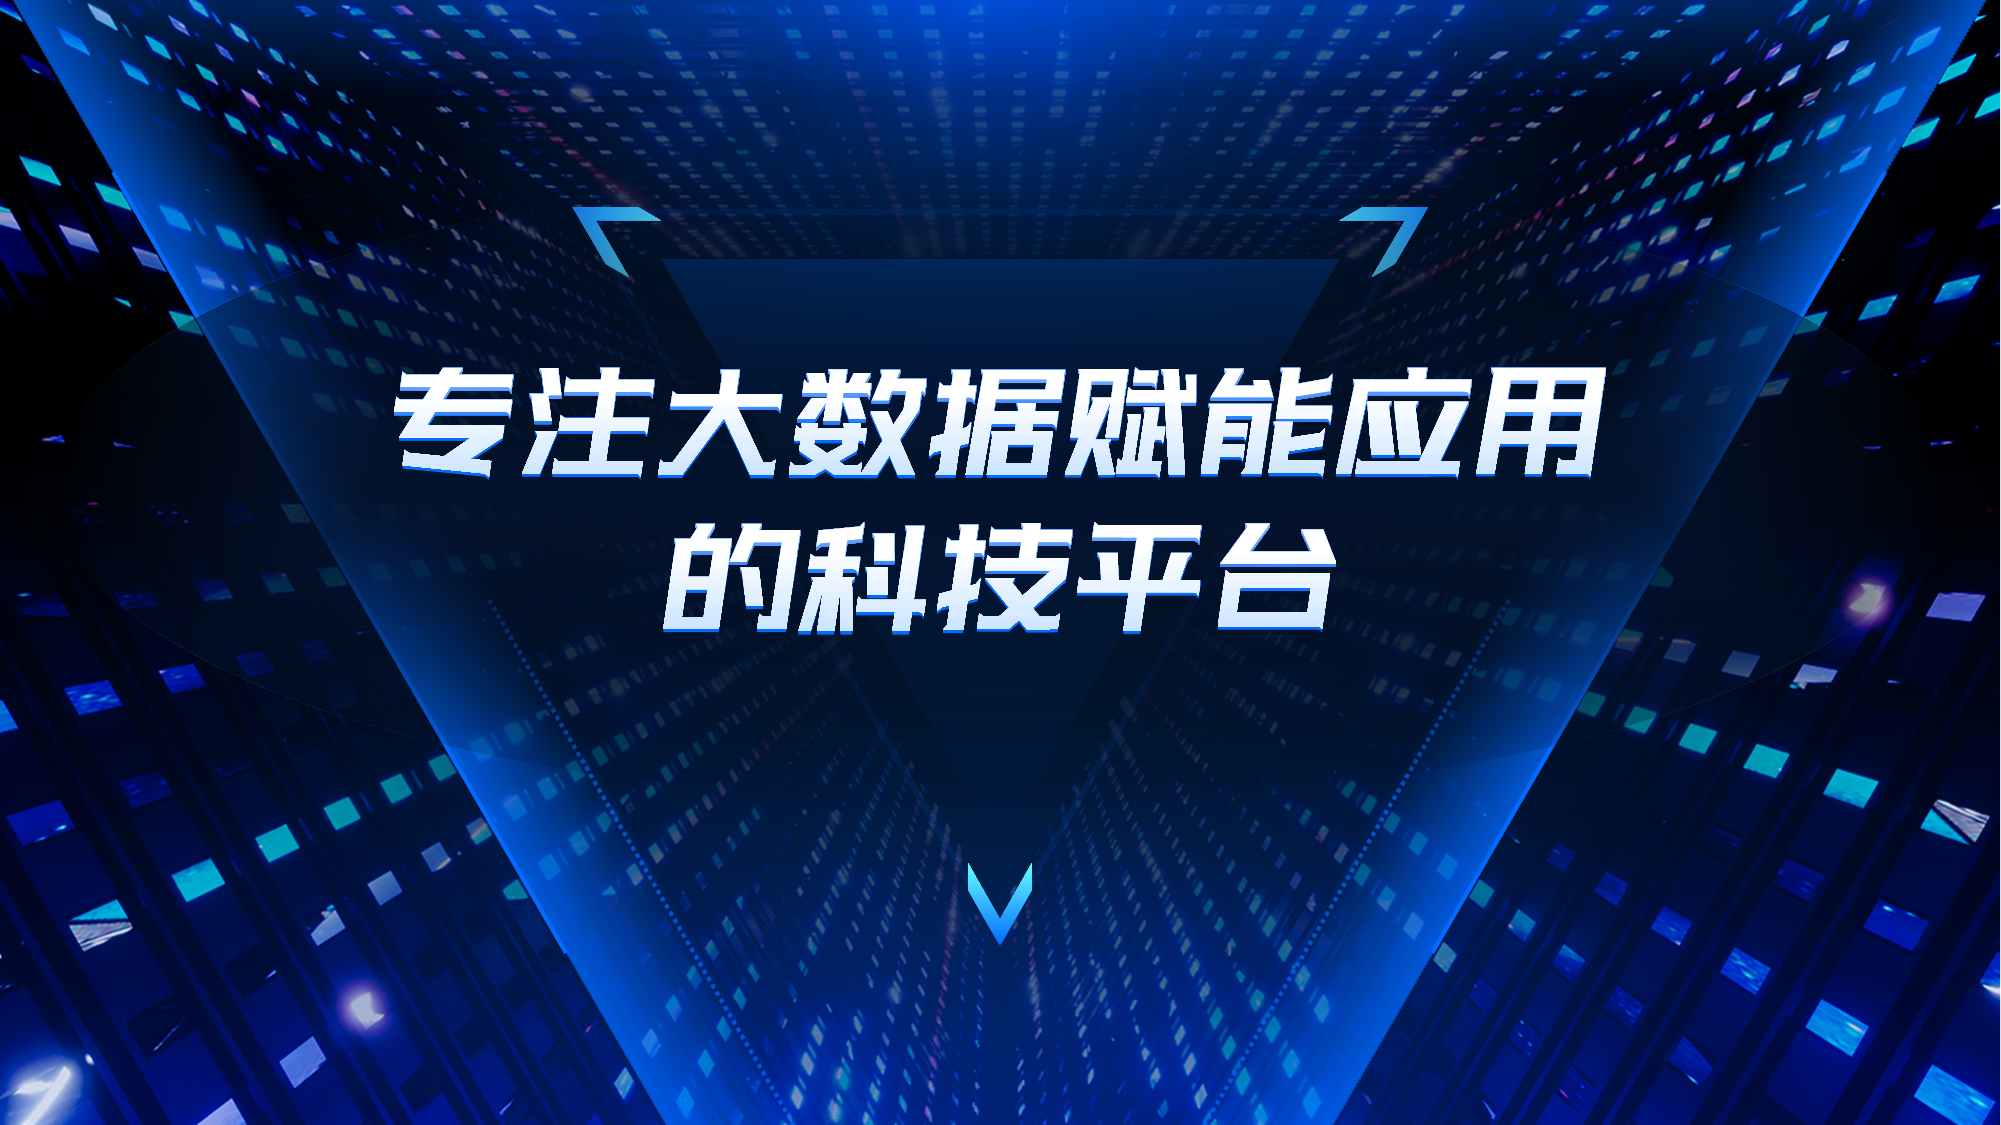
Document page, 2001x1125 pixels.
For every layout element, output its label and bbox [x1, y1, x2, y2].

text_box [0, 0, 2000, 1125]
text_box [663, 521, 1337, 632]
text_box [489, 600, 836, 1125]
text_box [394, 367, 1606, 478]
